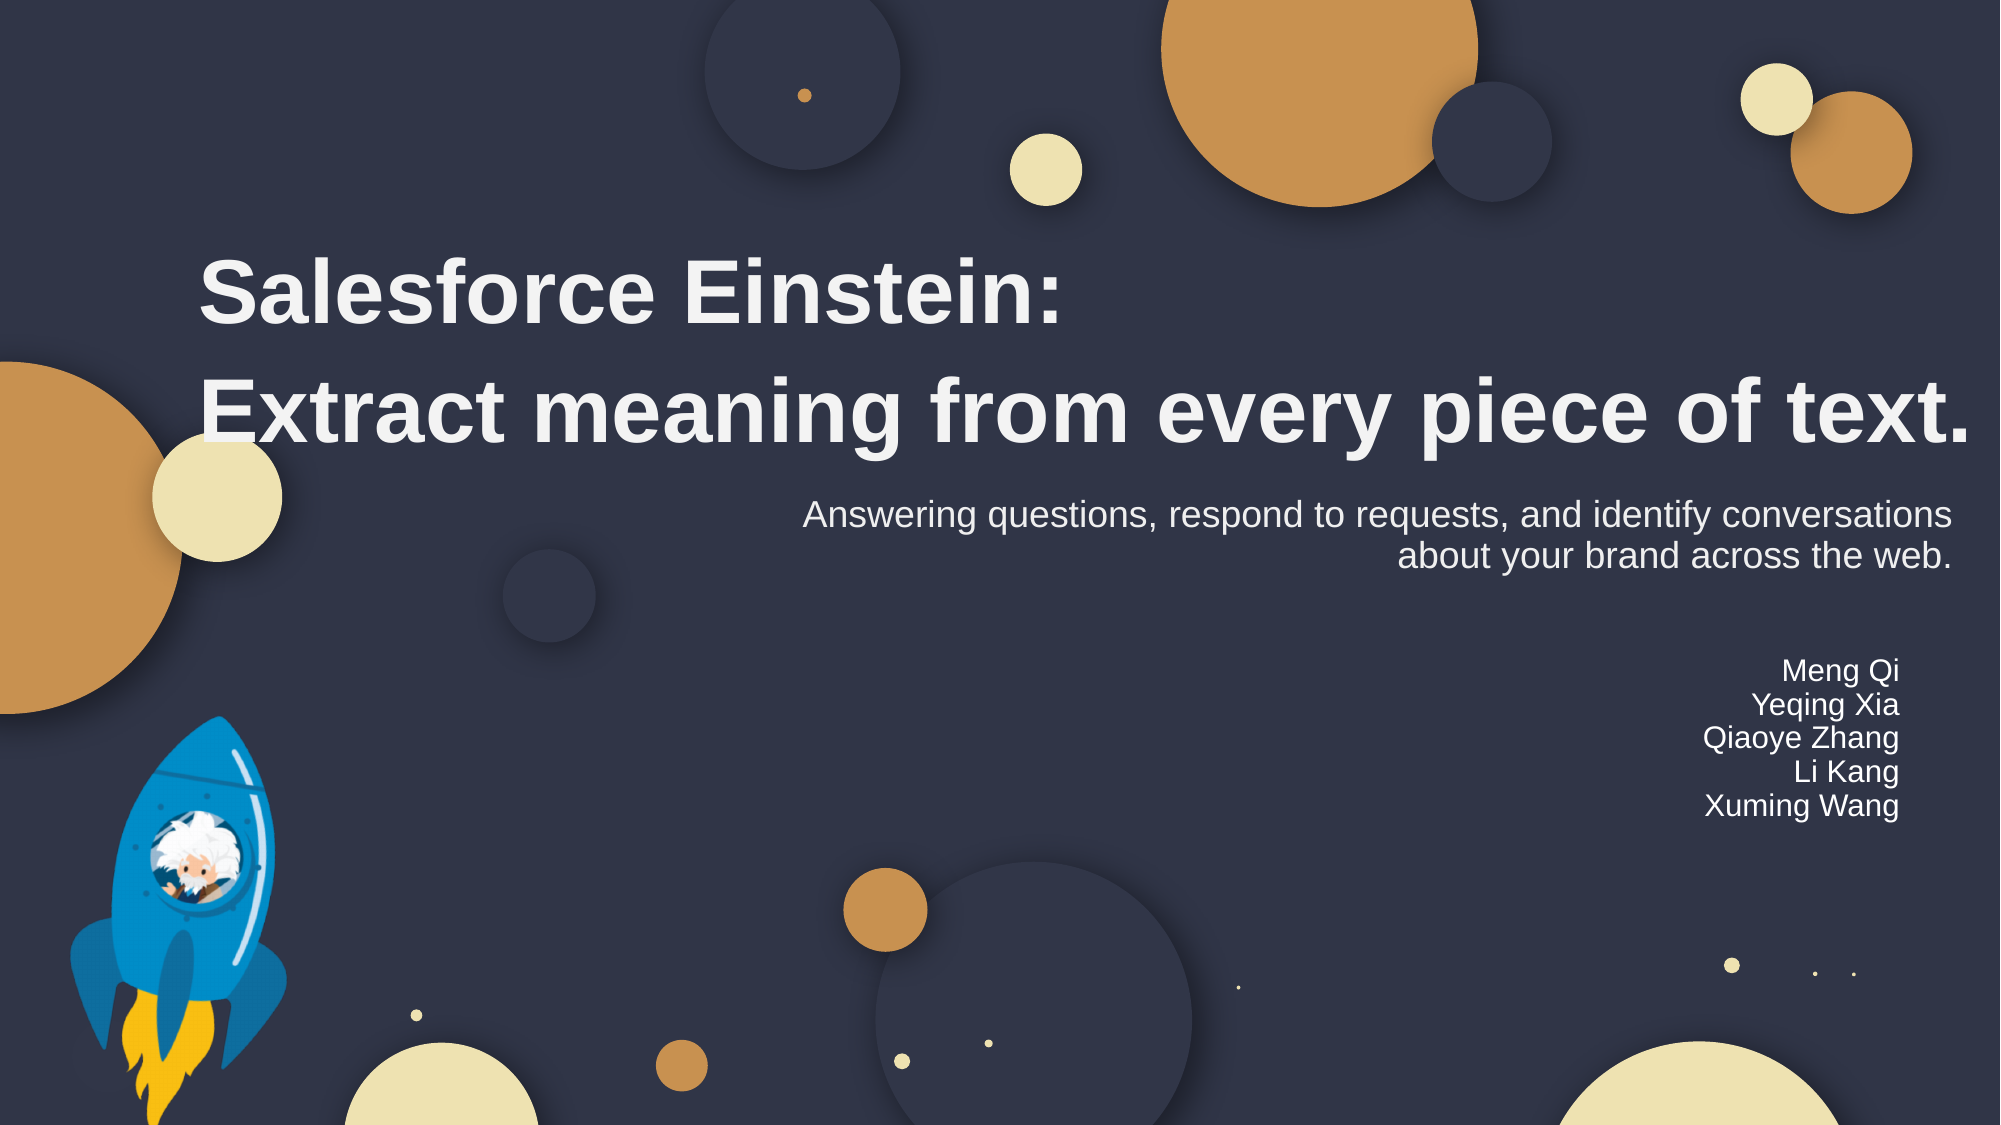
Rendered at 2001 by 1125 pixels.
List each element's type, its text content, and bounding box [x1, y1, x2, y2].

title Salesforce Einstein: Extract meaning from every piece of text. [183, 155, 2000, 636]
picture [0, 682, 388, 1125]
subtitle Answering questions, respond to requests, and identify conversations about your brand across the web. [728, 479, 1969, 593]
list Meng Qi Yeqing Xia Qiaoye Zhang Li Kang Xuming Wang [1009, 622, 1916, 856]
